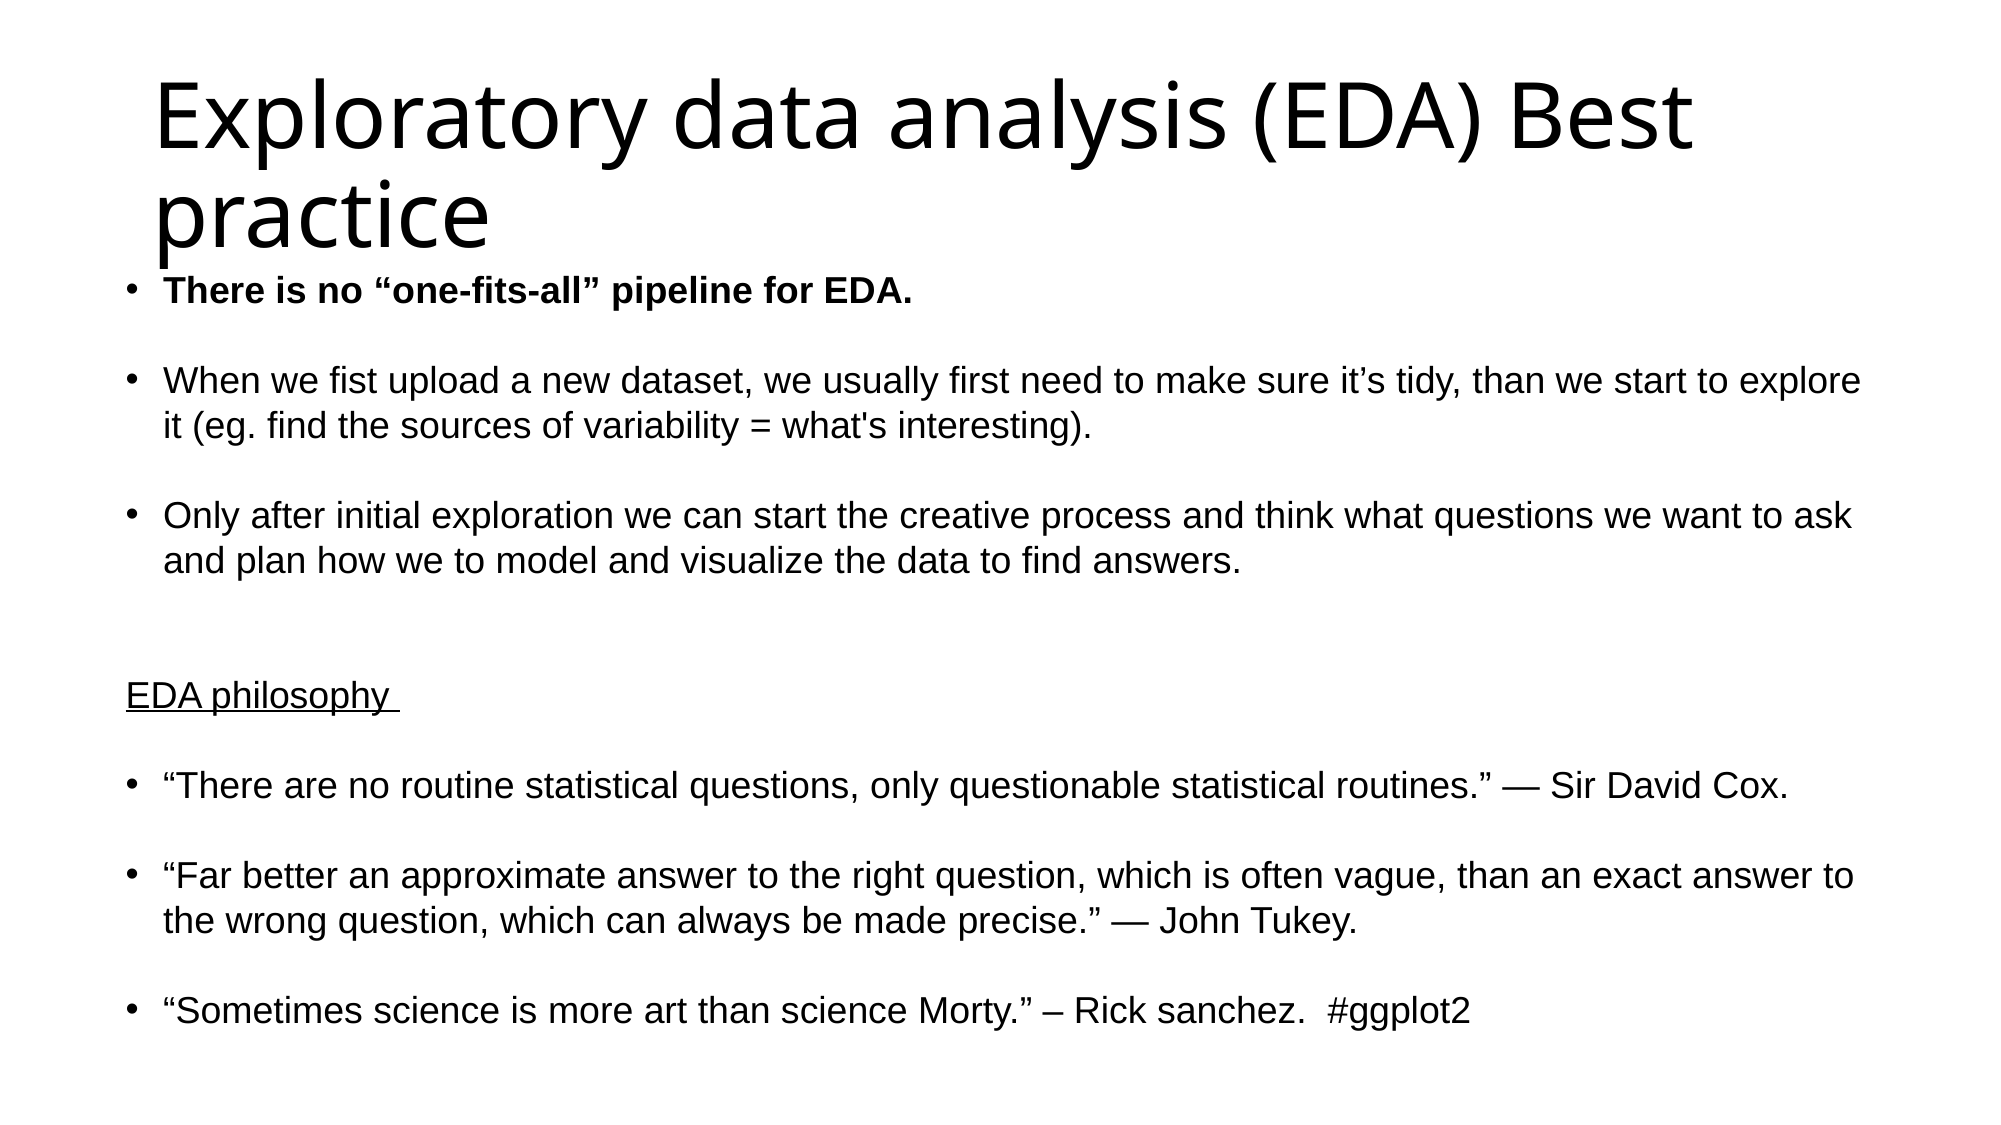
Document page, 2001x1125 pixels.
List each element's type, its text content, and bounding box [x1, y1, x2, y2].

title Exploratory data analysis (EDA) Best practice [137, 59, 1863, 258]
list There is no “one-fits-all” pipeline for EDA. When we fist upload a new dataset, we usually first need to make sure it’s tidy, than we start to explore it (eg. find the sources of variability = what's interesting). Only after initial exploration we can start the creative process and think what questions we want to ask and plan how we to model and visualize the data to find answers. EDA philosophy “There are no routine statistical questions, only questionable statistical routines.” — Sir David Cox. “Far better an approximate answer to the right question, which is often vague, than an exact answer to the wrong question, which can always be made precise.” — John Tukey. “Sometimes science is more art than science Morty.” – Rick sanchez. #ggplot2 [110, 258, 1890, 1084]
